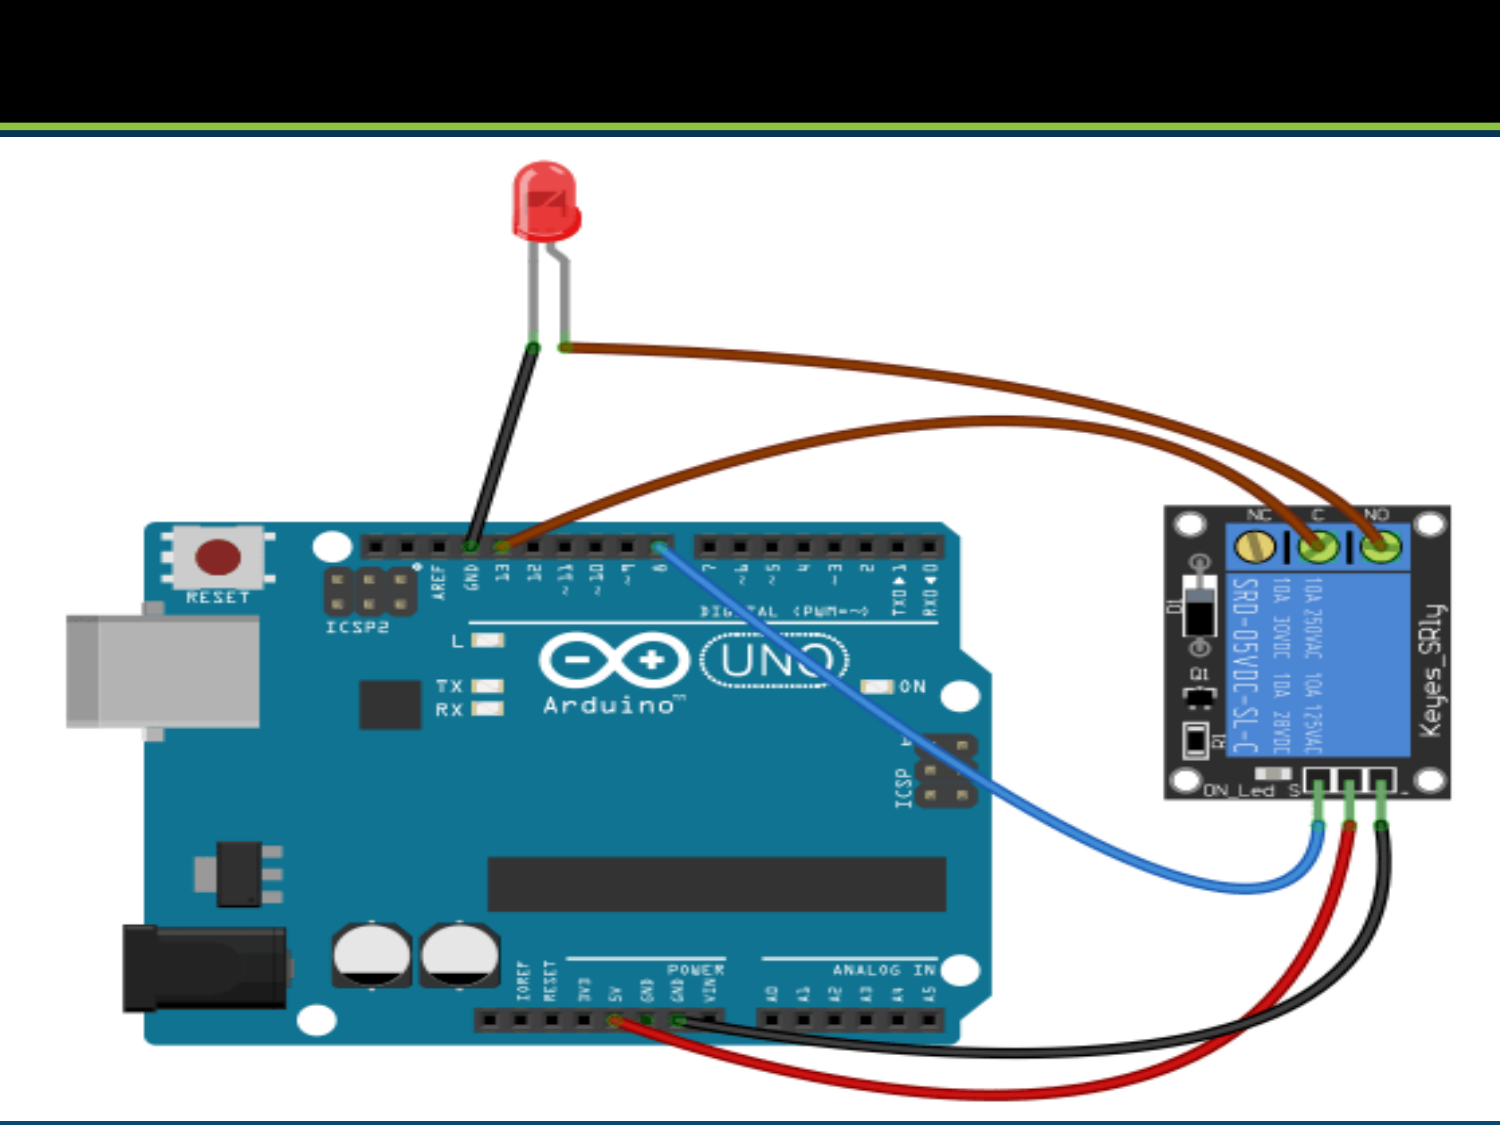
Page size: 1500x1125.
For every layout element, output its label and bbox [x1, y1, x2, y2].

list [0, 137, 1500, 1122]
